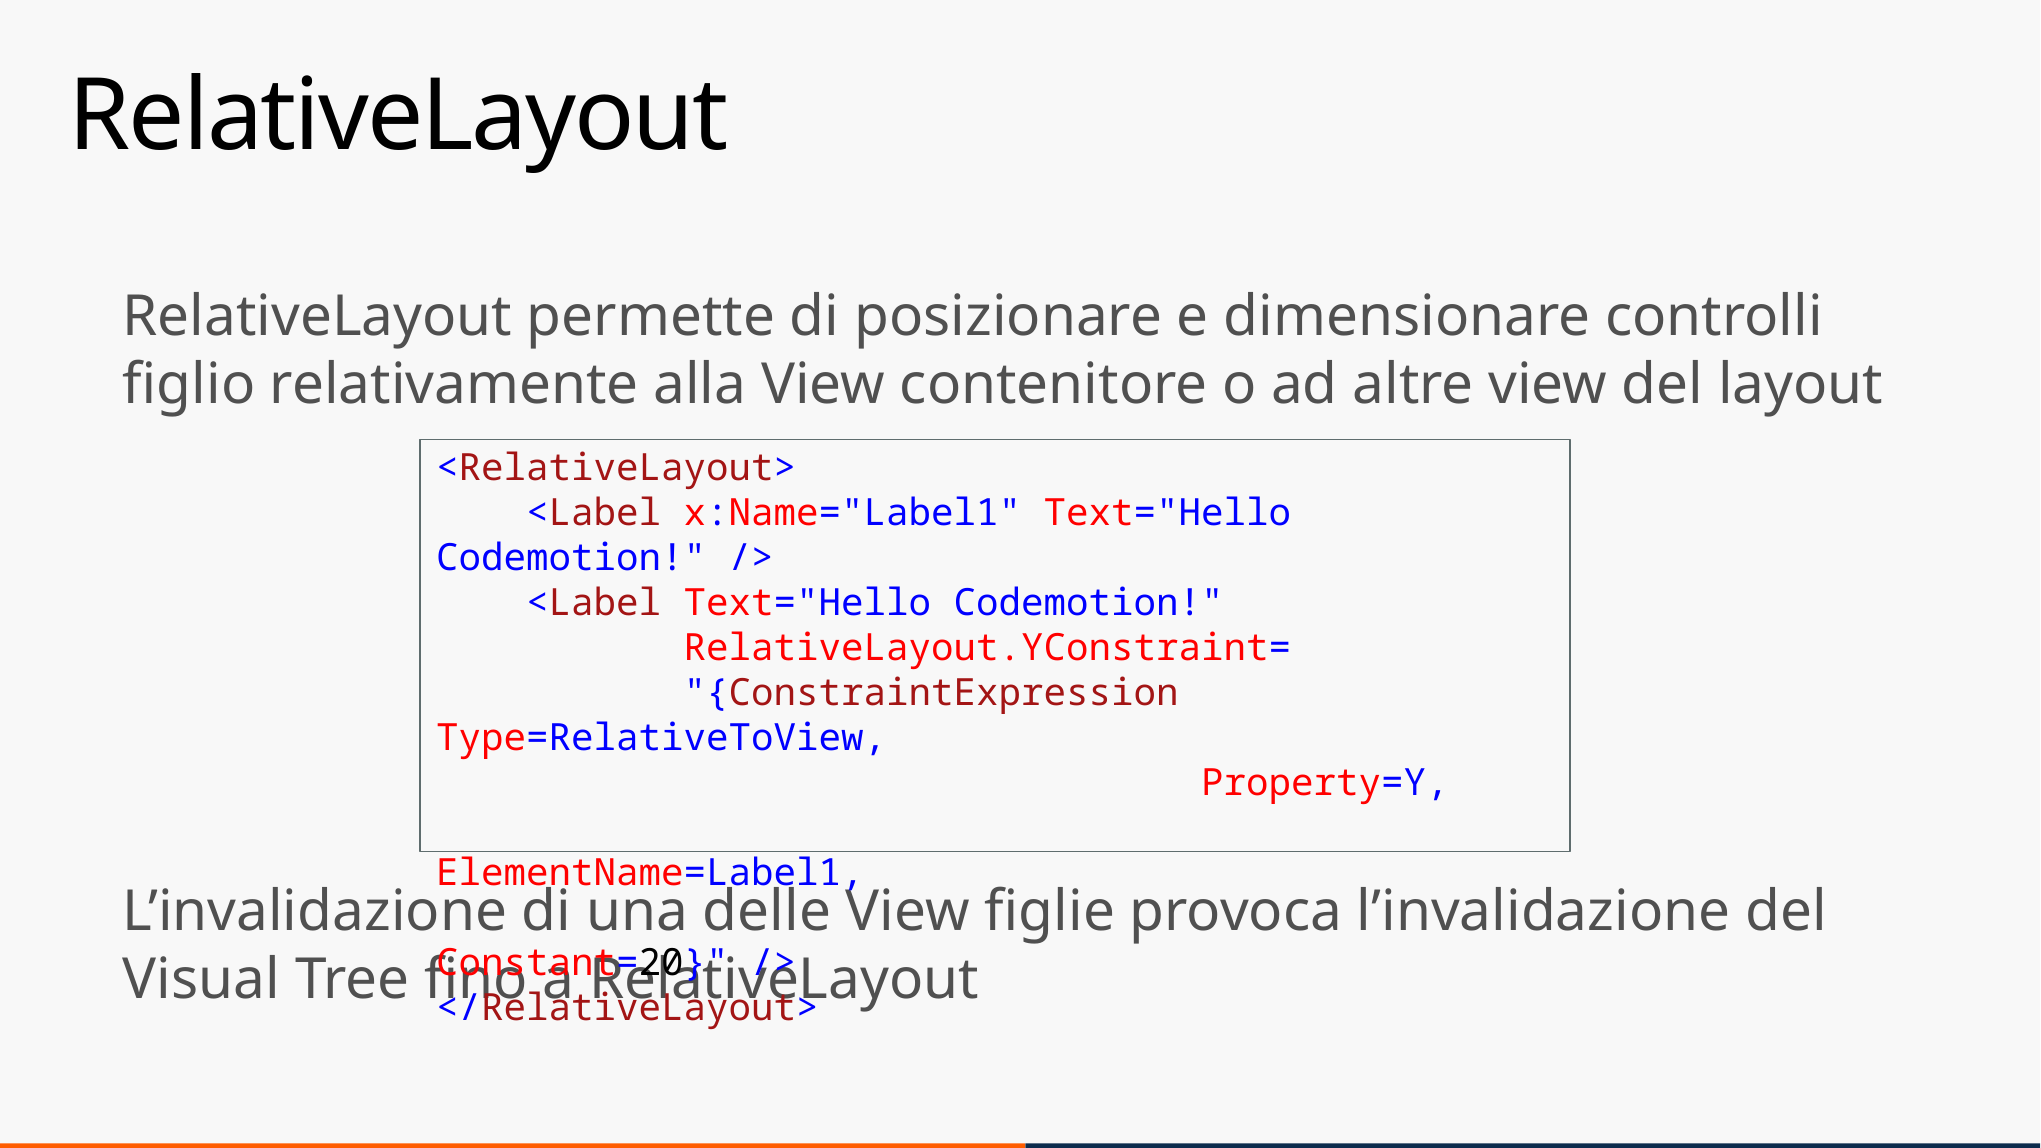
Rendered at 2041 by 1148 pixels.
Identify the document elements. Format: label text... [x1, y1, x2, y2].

text_box RelativeLayout permette di posizionare e dimensionare controlli figlio relativamente alla View contenitore o ad altre view del layout [119, 278, 1933, 415]
text_box <RelativeLayout> <Label x:Name="Label1" Text="Hello Codemotion!" /> <Label Text="Hello Codemotion!" RelativeLayout.YConstraint= "{ConstraintExpression Type=RelativeToView, Property=Y, ElementName=Label1, Constant=20}" /> </RelativeLayout> [421, 435, 1570, 1036]
text_box L’invalidazione di una delle View figlie provoca l’invalidazione del Visual Tree fino a RelativeLayout [1570, 873, 1921, 1010]
text_box L’invalidazione di una delle View figlie provoca l’invalidazione del Visual Tree fino a RelativeLayout [120, 873, 421, 1010]
title RelativeLayout [45, 48, 1996, 199]
